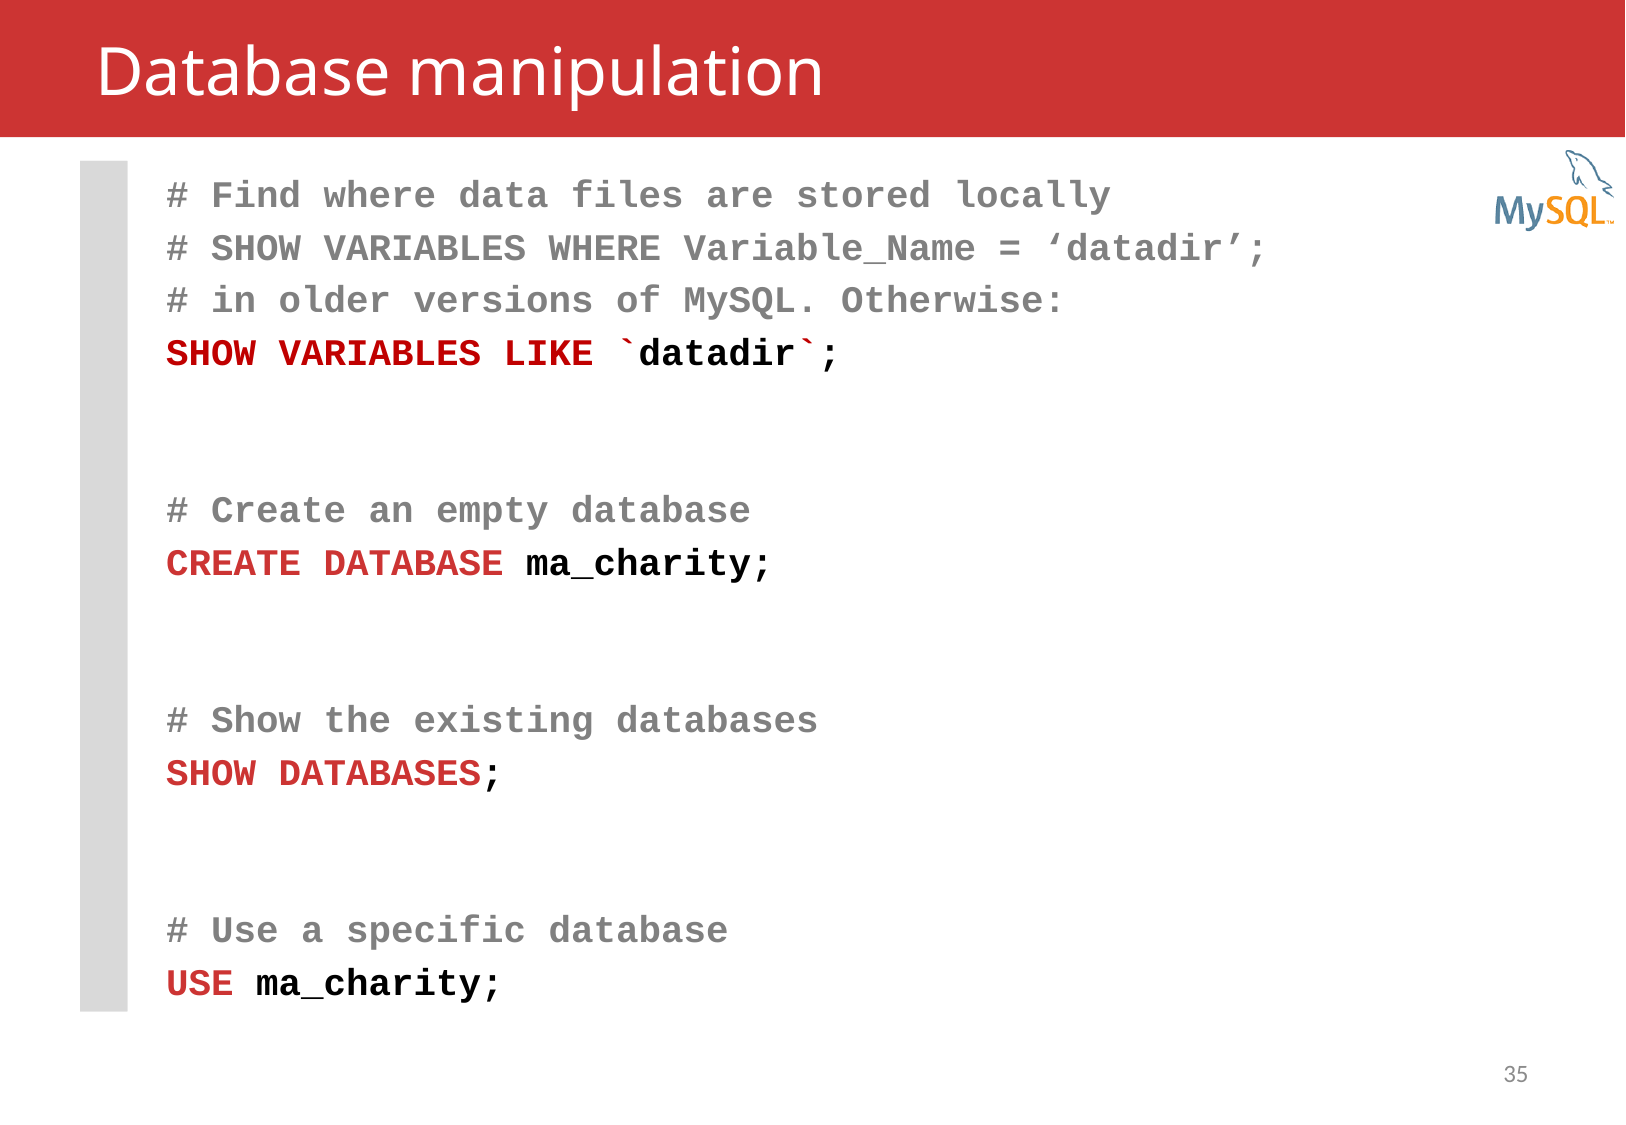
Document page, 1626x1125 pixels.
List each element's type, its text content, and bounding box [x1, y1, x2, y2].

title Database manipulation [80, 0, 1543, 138]
slide_number 35 [1164, 1042, 1544, 1103]
picture [1493, 148, 1616, 232]
list # Find where data files are stored locally # SHOW VARIABLES WHERE Variable_Name = ‘datadir’; # in older versions of MySQL. Otherwise: SHOW VARIABLES LIKE `datadir`; # Create an empty database CREATE DATABASE ma_charity; # Show the existing databases SHOW DATABASES; # Use a specific database USE ma_charity; [151, 160, 1544, 1012]
